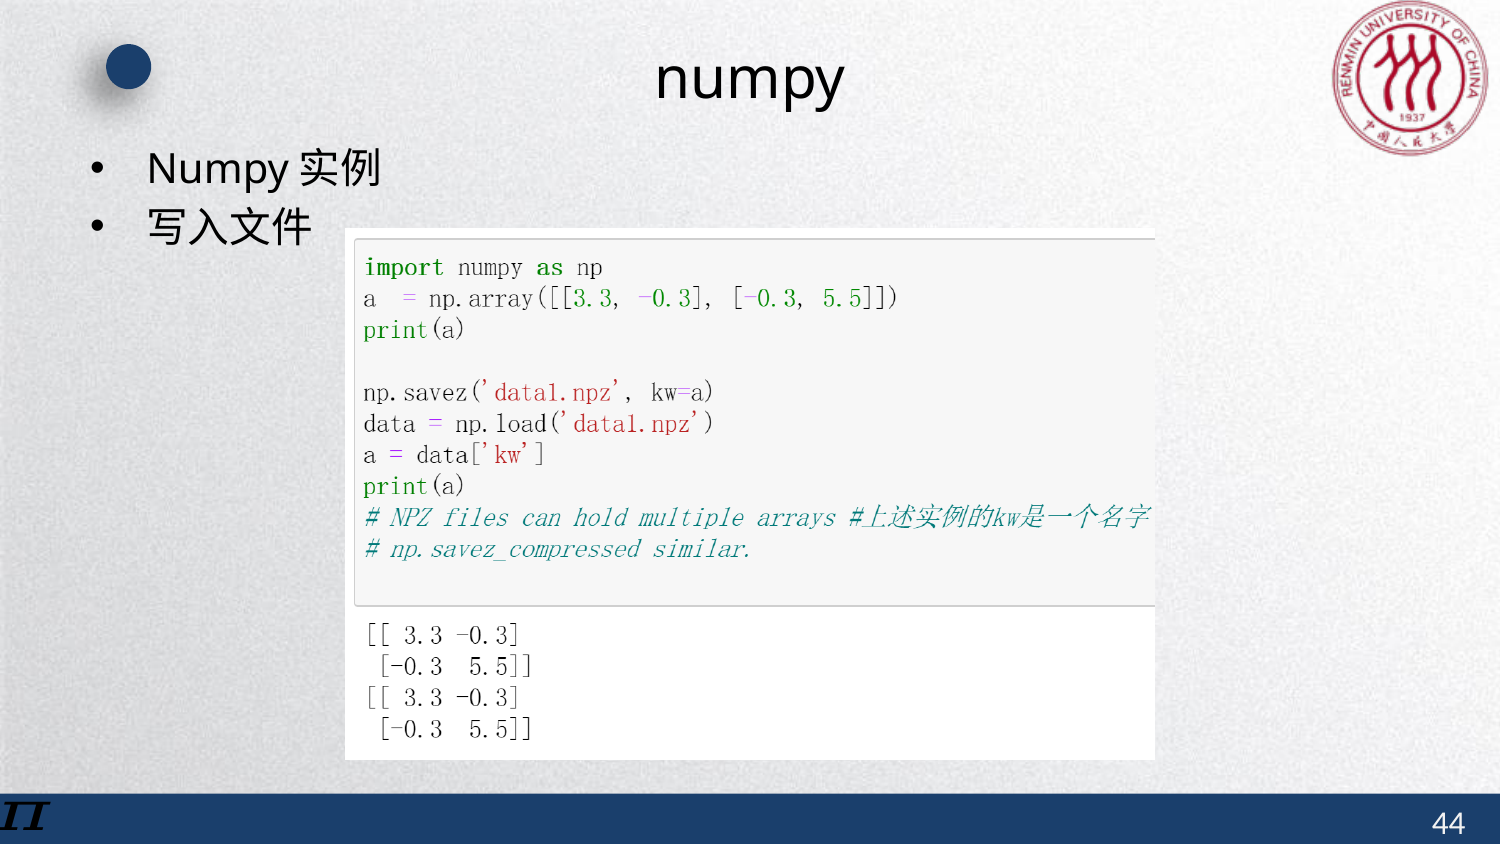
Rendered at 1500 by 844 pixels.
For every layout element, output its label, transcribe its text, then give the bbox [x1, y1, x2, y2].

picture [0, 0, 1500, 793]
title numpy [75, 33, 1425, 116]
list Numpy实例 写入文件 [75, 134, 1425, 781]
